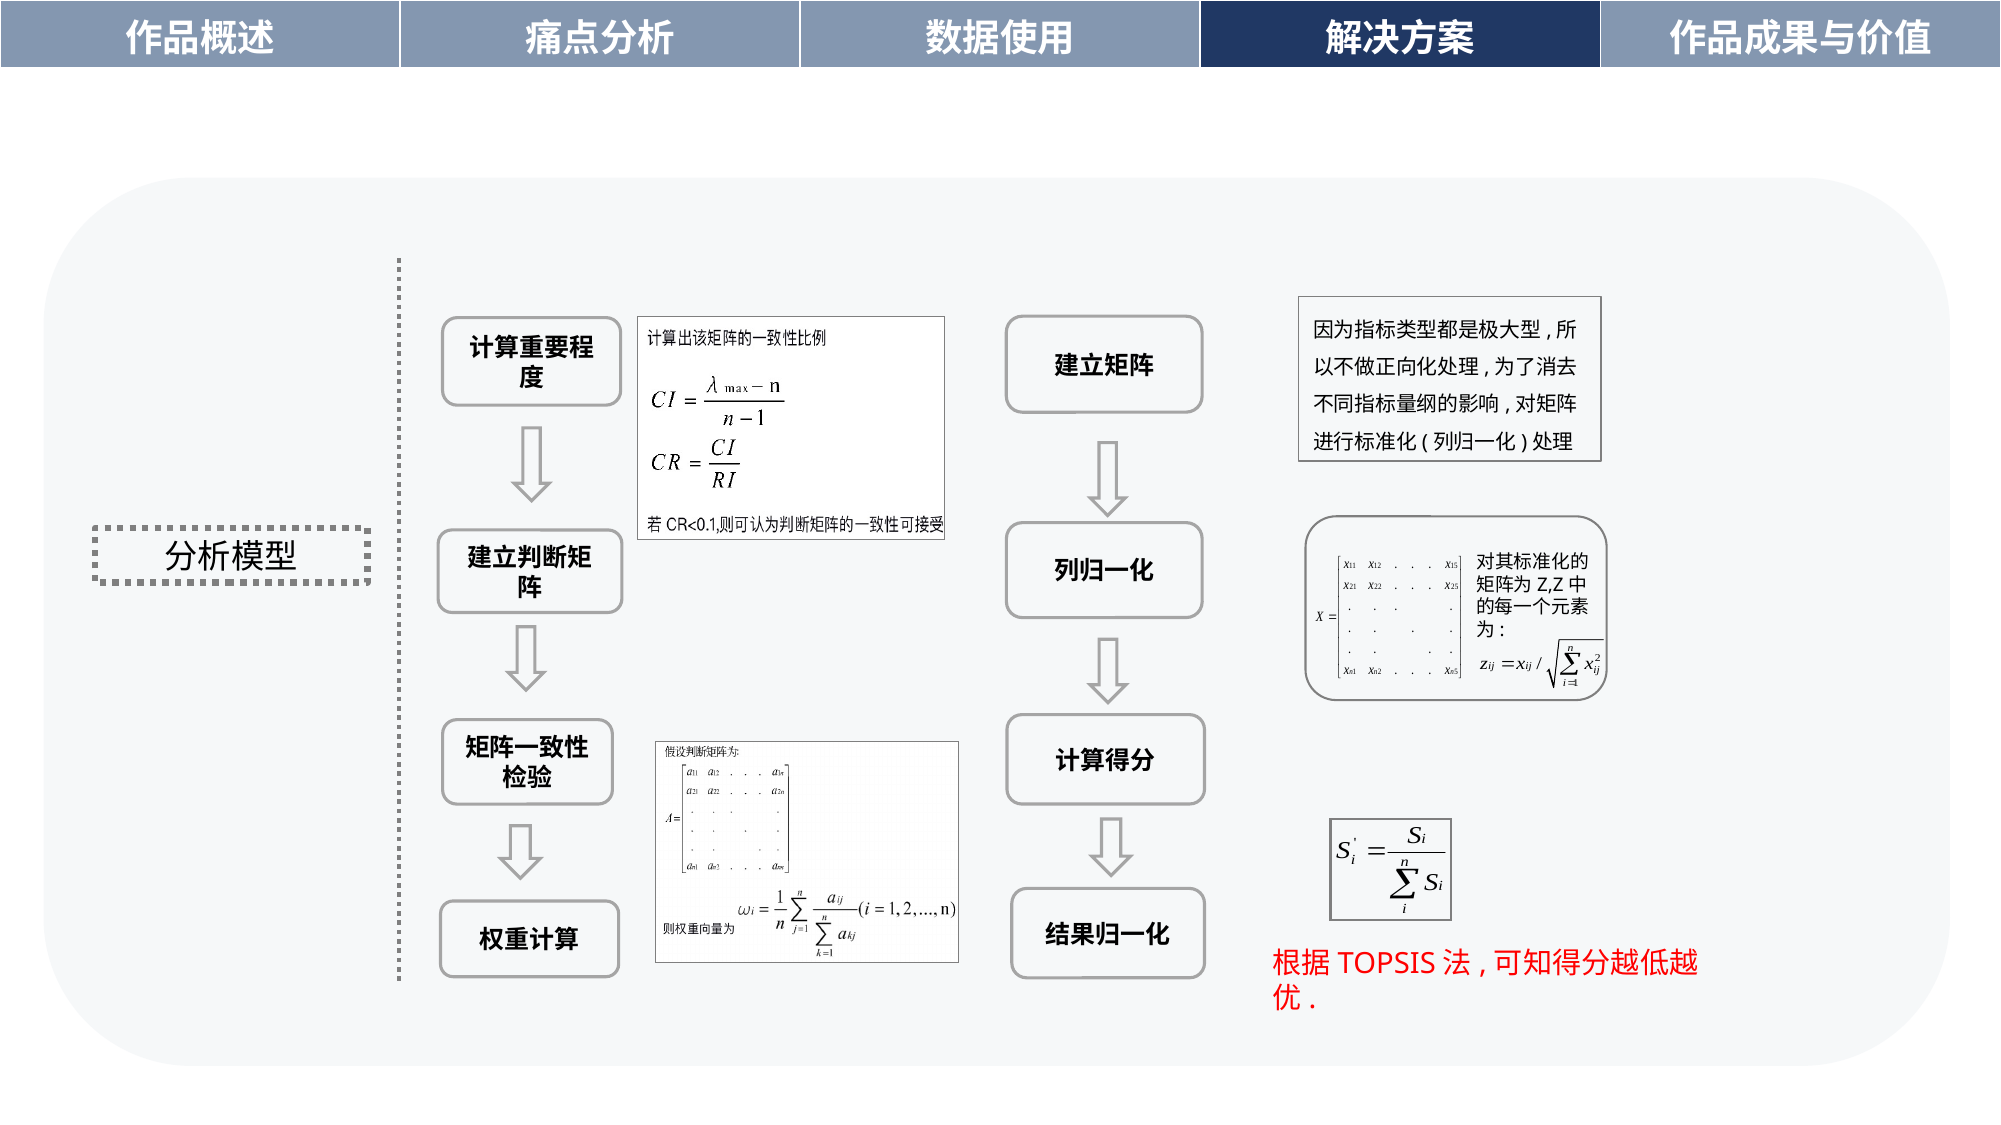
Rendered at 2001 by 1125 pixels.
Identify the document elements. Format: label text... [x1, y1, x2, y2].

text_box 计算得分 [1005, 713, 1207, 806]
text_box [510, 426, 553, 503]
text_box 计算重要程度 [440, 316, 623, 407]
text_box 权重计算 [438, 899, 621, 979]
text_box 对其标准化的矩阵为Z,Z中的每一个元素为: [1461, 542, 1606, 648]
text_box [1086, 637, 1130, 705]
text_box [1304, 515, 1608, 702]
text_box 结果归一化 [1010, 886, 1207, 980]
text_box 矩阵一致性检验 [441, 718, 614, 806]
picture [655, 741, 959, 963]
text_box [1312, 553, 1466, 682]
text_box 建立矩阵 [1004, 314, 1204, 414]
table_header 作品概述 [1, 1, 399, 67]
text_box [1086, 441, 1129, 518]
text_box 分析模型 [95, 527, 368, 583]
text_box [1331, 820, 1450, 919]
text_box 列归一化 [1004, 521, 1204, 620]
text_box 因为指标类型都是极大型,所以不做正向化处理,为了消去不同指标量纲的影响,对矩阵进行标准化(列归一化)处理 [1298, 296, 1601, 461]
text_box 建立判断矩阵 [436, 528, 624, 615]
text_box [504, 625, 548, 693]
table_header 解决方案 [1201, 1, 1600, 67]
text_box 根据TOPSIS法,可知得分越低越优. [1257, 937, 1727, 1022]
text_box [1088, 817, 1135, 878]
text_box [1476, 634, 1608, 692]
text_box [496, 824, 544, 881]
table_header 数据使用 [801, 1, 1199, 67]
table_header 痛点分析 [401, 1, 799, 67]
text_box [42, 176, 1952, 1067]
picture [637, 316, 945, 540]
table_header 作品成果与价值 [1601, 1, 2000, 67]
